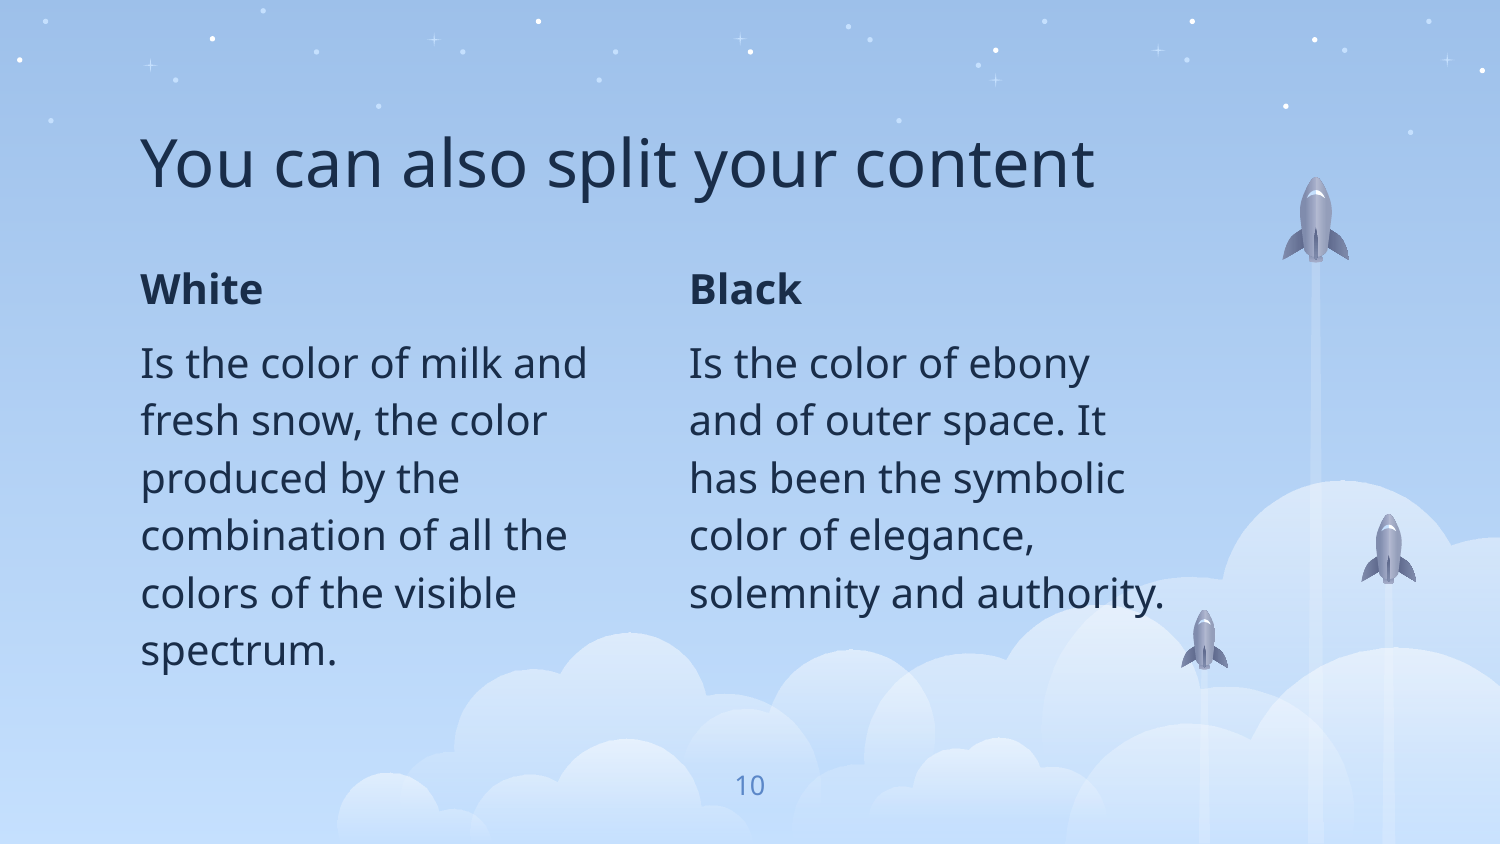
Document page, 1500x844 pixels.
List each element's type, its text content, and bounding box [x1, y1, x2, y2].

list White Is the color of milk and fresh snow, the color produced by the combination of all the colors of the visible spectrum. [140, 254, 622, 737]
title You can also split your content [140, 137, 1165, 203]
list Black Is the color of ebony and of outer space. It has been the symbolic color of elegance, solemnity and authority. [688, 254, 1170, 737]
slide_number 10 [705, 754, 795, 819]
